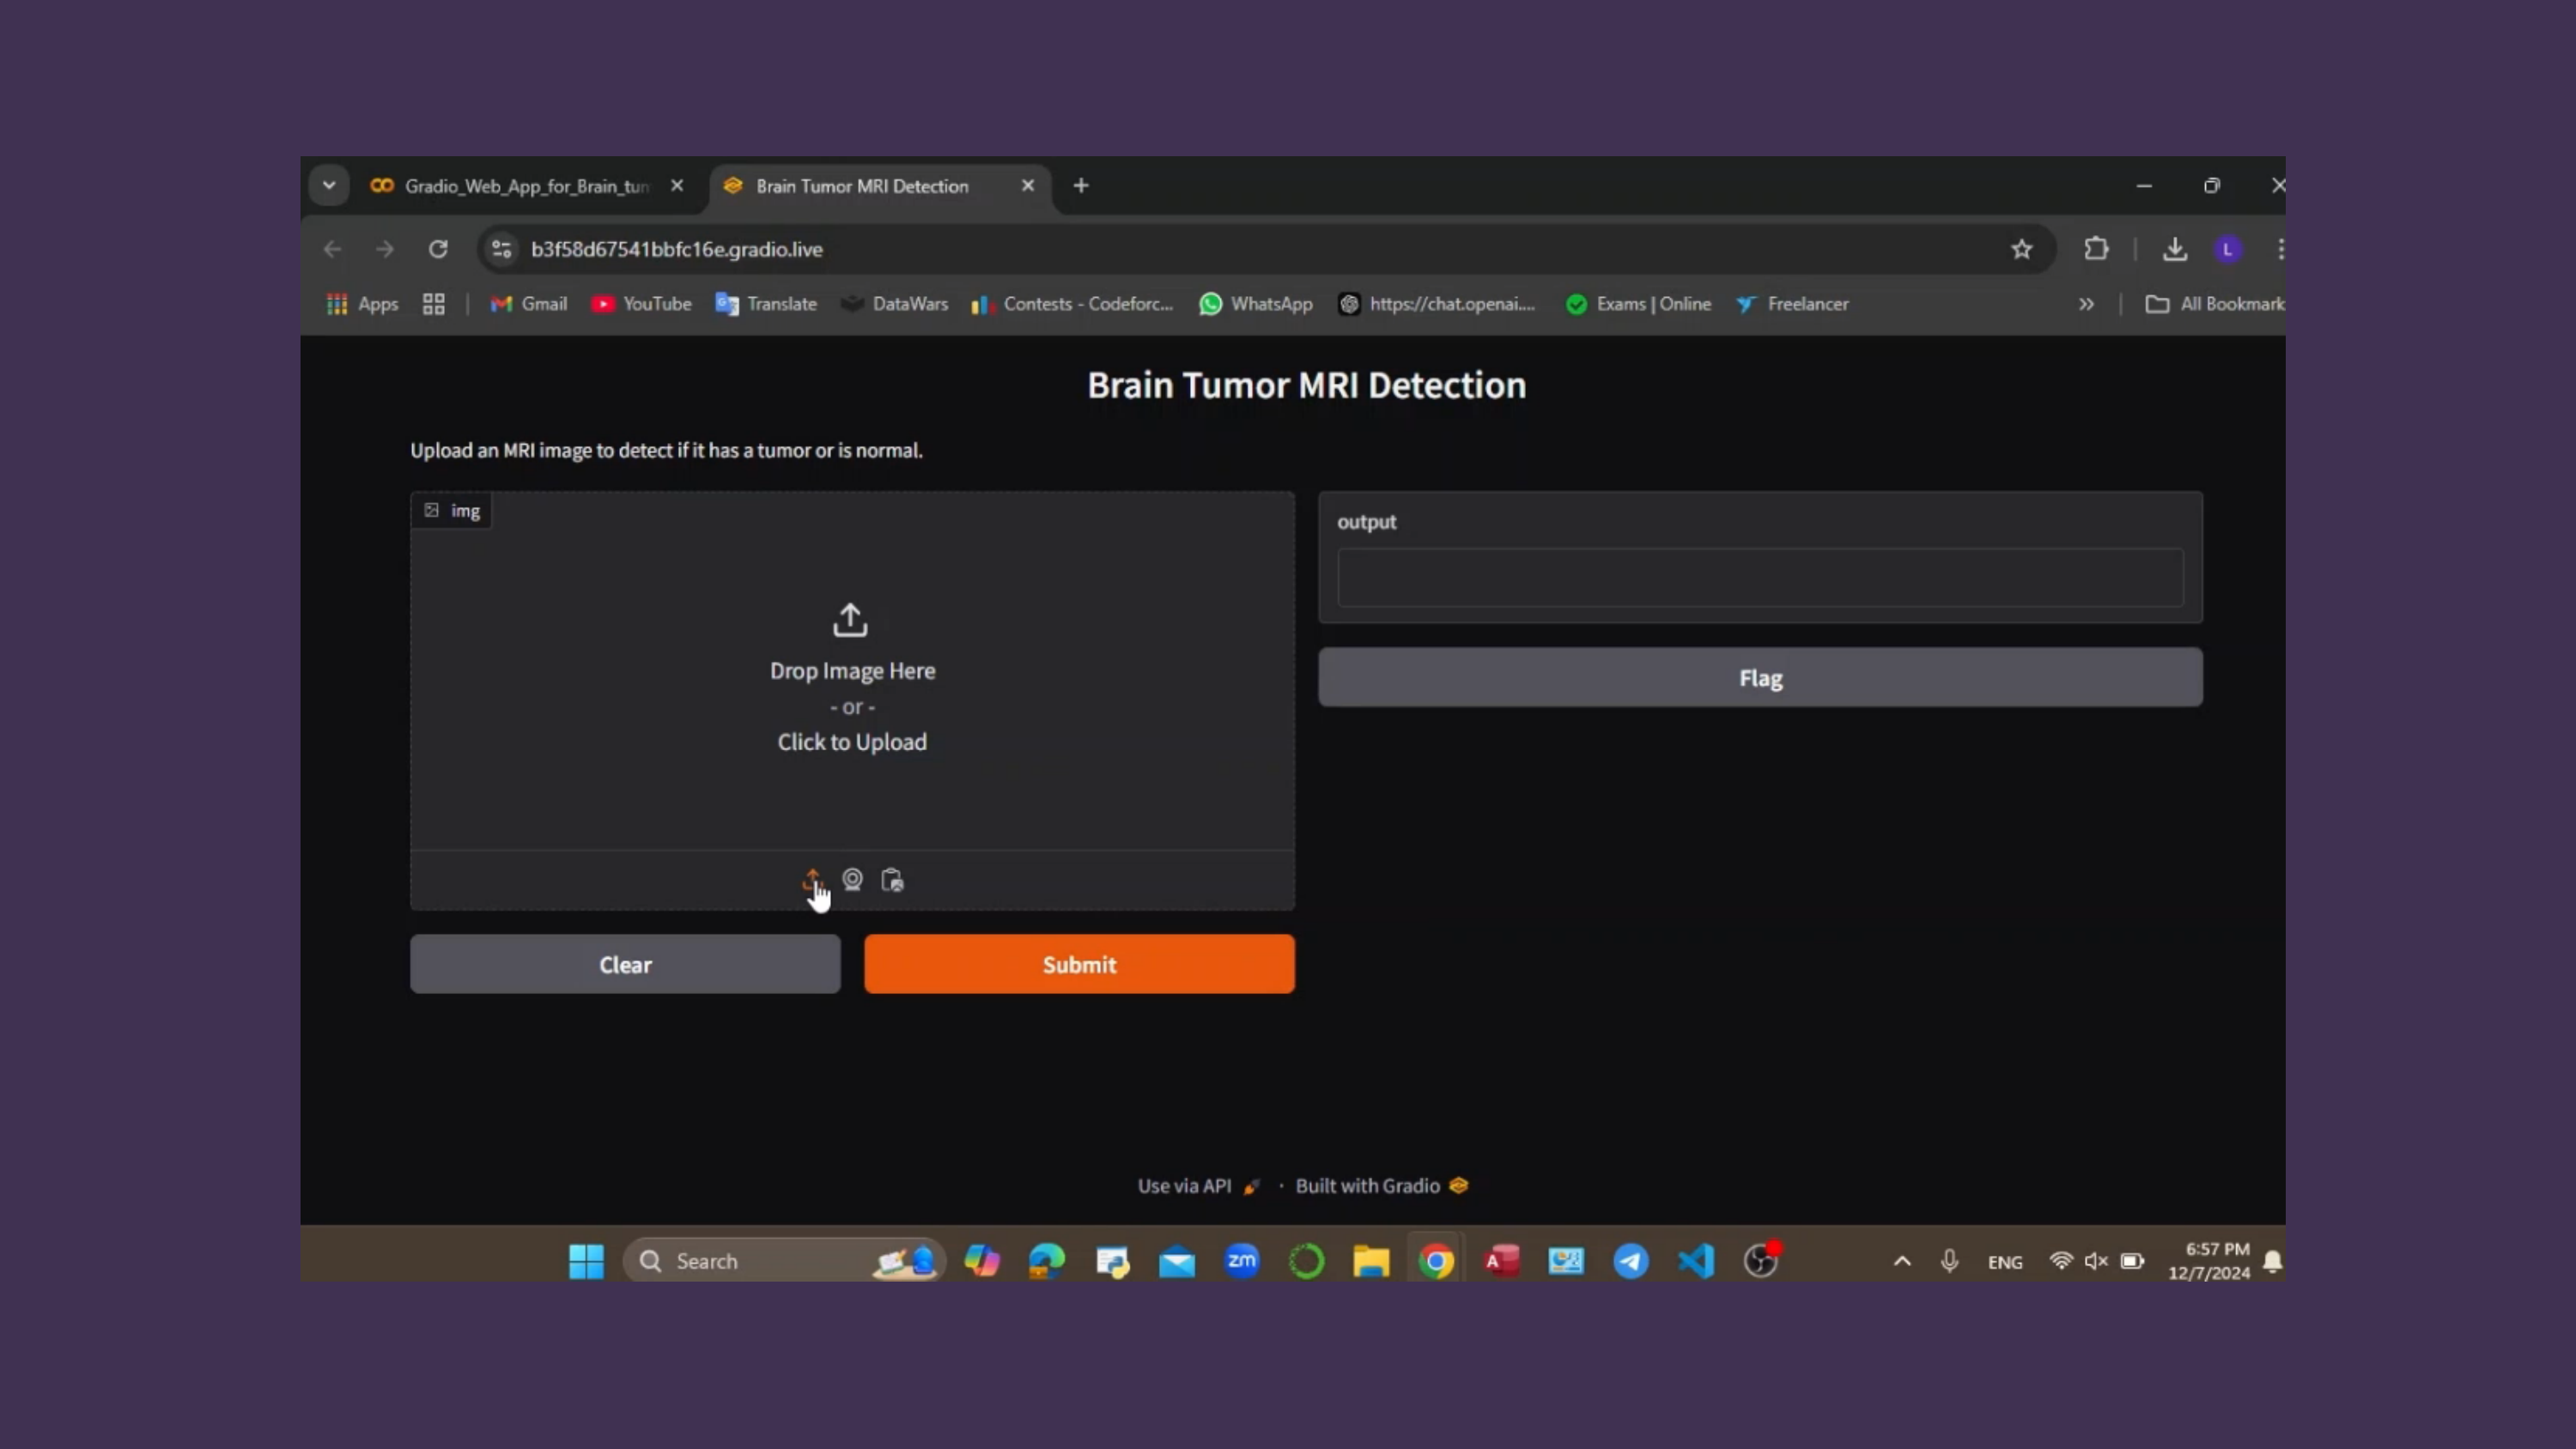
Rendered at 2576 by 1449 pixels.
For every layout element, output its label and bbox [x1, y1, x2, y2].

text_box [300, 155, 2287, 1282]
